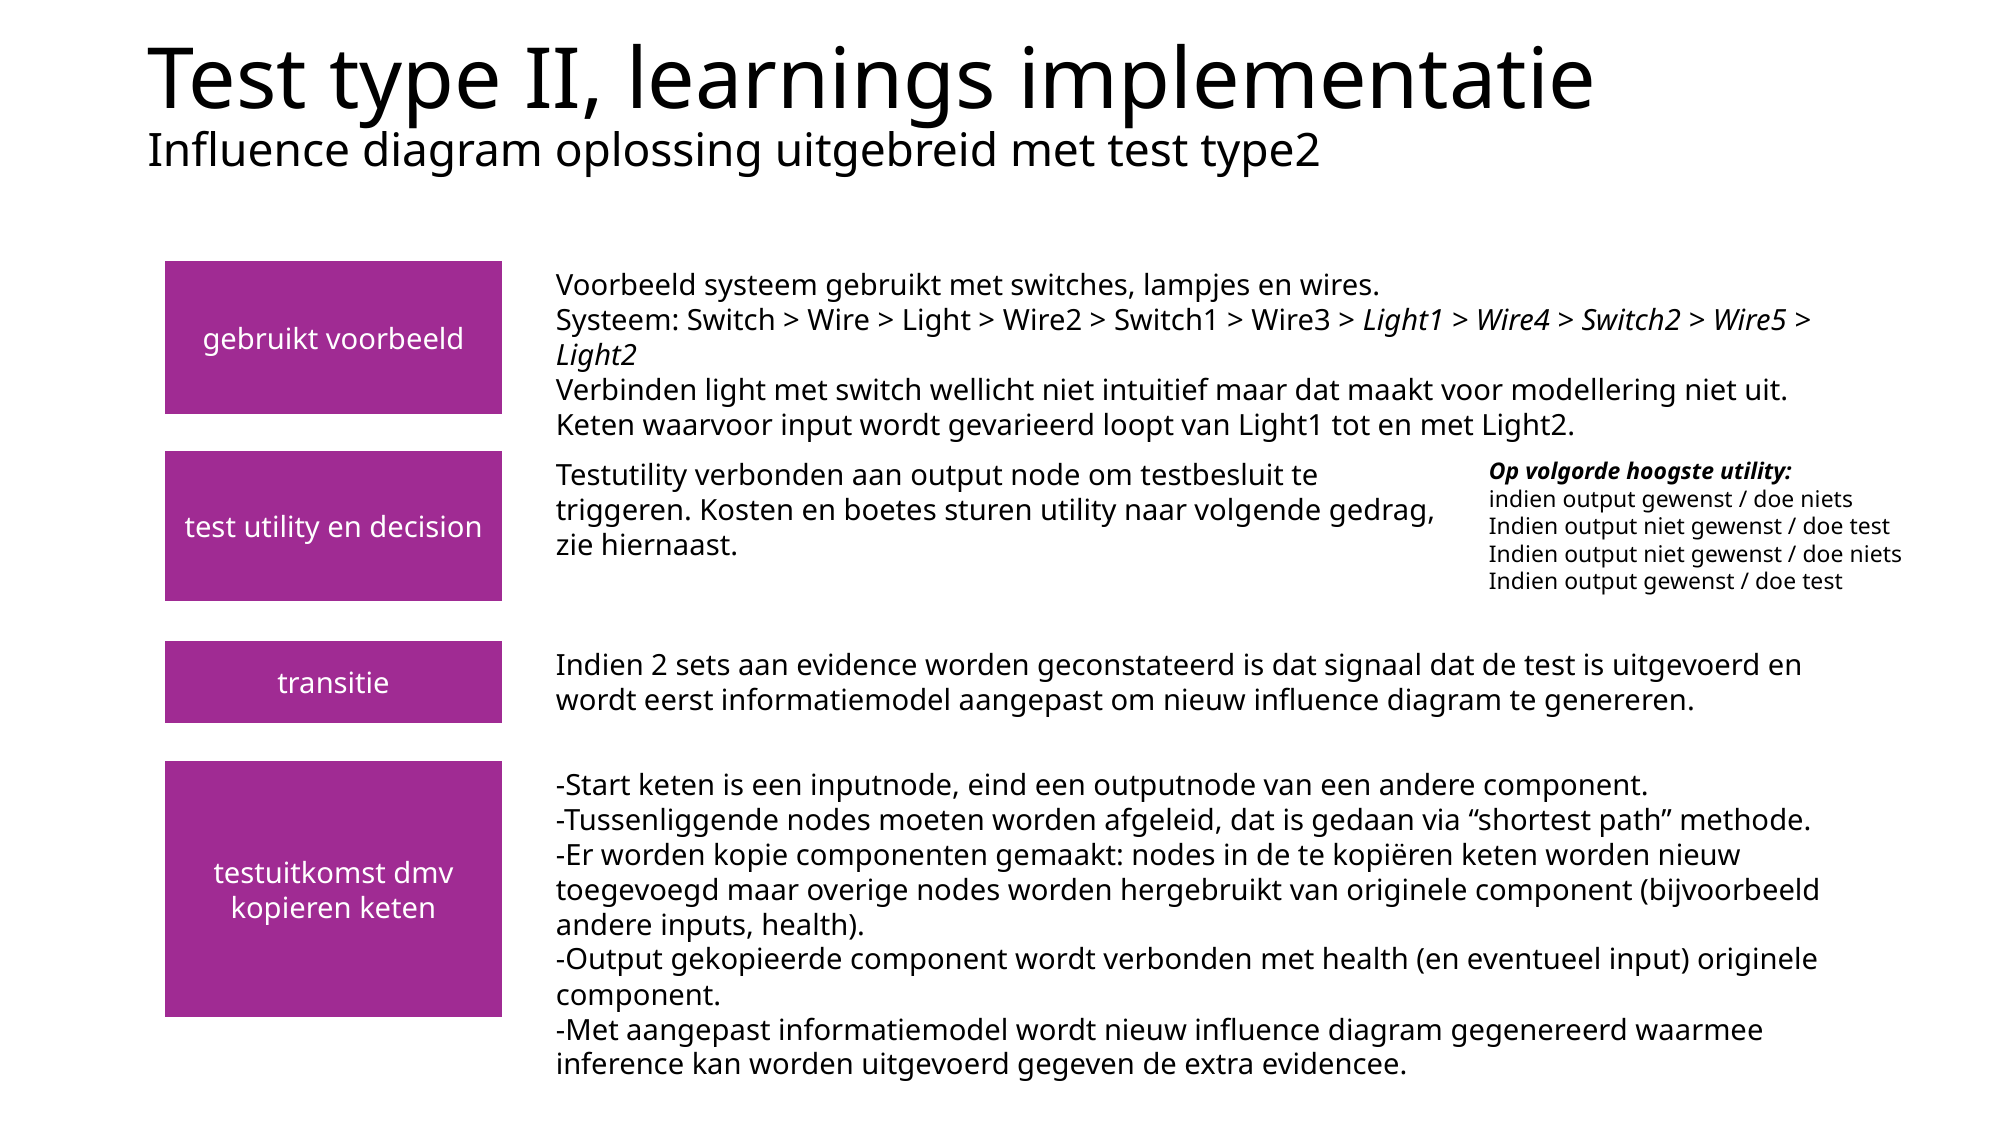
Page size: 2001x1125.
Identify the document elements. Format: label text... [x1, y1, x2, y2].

text_box test utility en decision [160, 447, 507, 605]
text_box Indien 2 sets aan evidence worden geconstateerd is dat signaal dat de test is uitgevoerd en wordt eerst informatiemodel aangepast om nieuw influence diagram te genereren. [541, 639, 1882, 724]
text_box Voorbeeld systeem gebruikt met switches, lampjes en wires. Systeem: Switch > Wire > Light > Wire2 > Switch1 > Wire3 > Light1 > Wire4 > Switch2 > Wire5 > Light2 Verbinden light met switch wellicht niet intuitief maar dat maakt voor modellering niet uit. Keten waarvoor input wordt gevarieerd loopt van Light1 tot en met Light2. [541, 259, 1882, 449]
text_box testuitkomst dmv kopieren keten [160, 757, 507, 1021]
text_box transitie [160, 637, 507, 727]
text_box gebruikt voorbeeld [160, 257, 507, 418]
text_box Op volgorde hoogste utility: indien output gewenst / doe niets Indien output niet gewenst / doe test Indien output niet gewenst / doe niets Indien output gewenst / doe test [1474, 449, 1959, 602]
text_box Test type II, learnings implementatie Influence diagram oplossing uitgebreid met test type2 [132, 27, 1959, 185]
text_box Testutility verbonden aan output node om testbesluit te triggeren. Kosten en boetes sturen utility naar volgende gedrag, zie hiernaast. [541, 449, 1474, 569]
text_box -Start keten is een inputnode, eind een outputnode van een andere component. -Tussenliggende nodes moeten worden afgeleid, dat is gedaan via “shortest path” methode. -Er worden kopie componenten gemaakt: nodes in de te kopiëren keten worden nieuw toegevoegd maar overige nodes worden hergebruikt van originele component (bijvoorbeeld andere inputs, health). -Output gekopieerde component wordt verbonden met health (en eventueel input) originele component. -Met aangepast informatiemodel wordt nieuw influence diagram gegenereerd waarmee inference kan worden uitgevoerd gegeven de extra evidencee. [541, 758, 1882, 1089]
